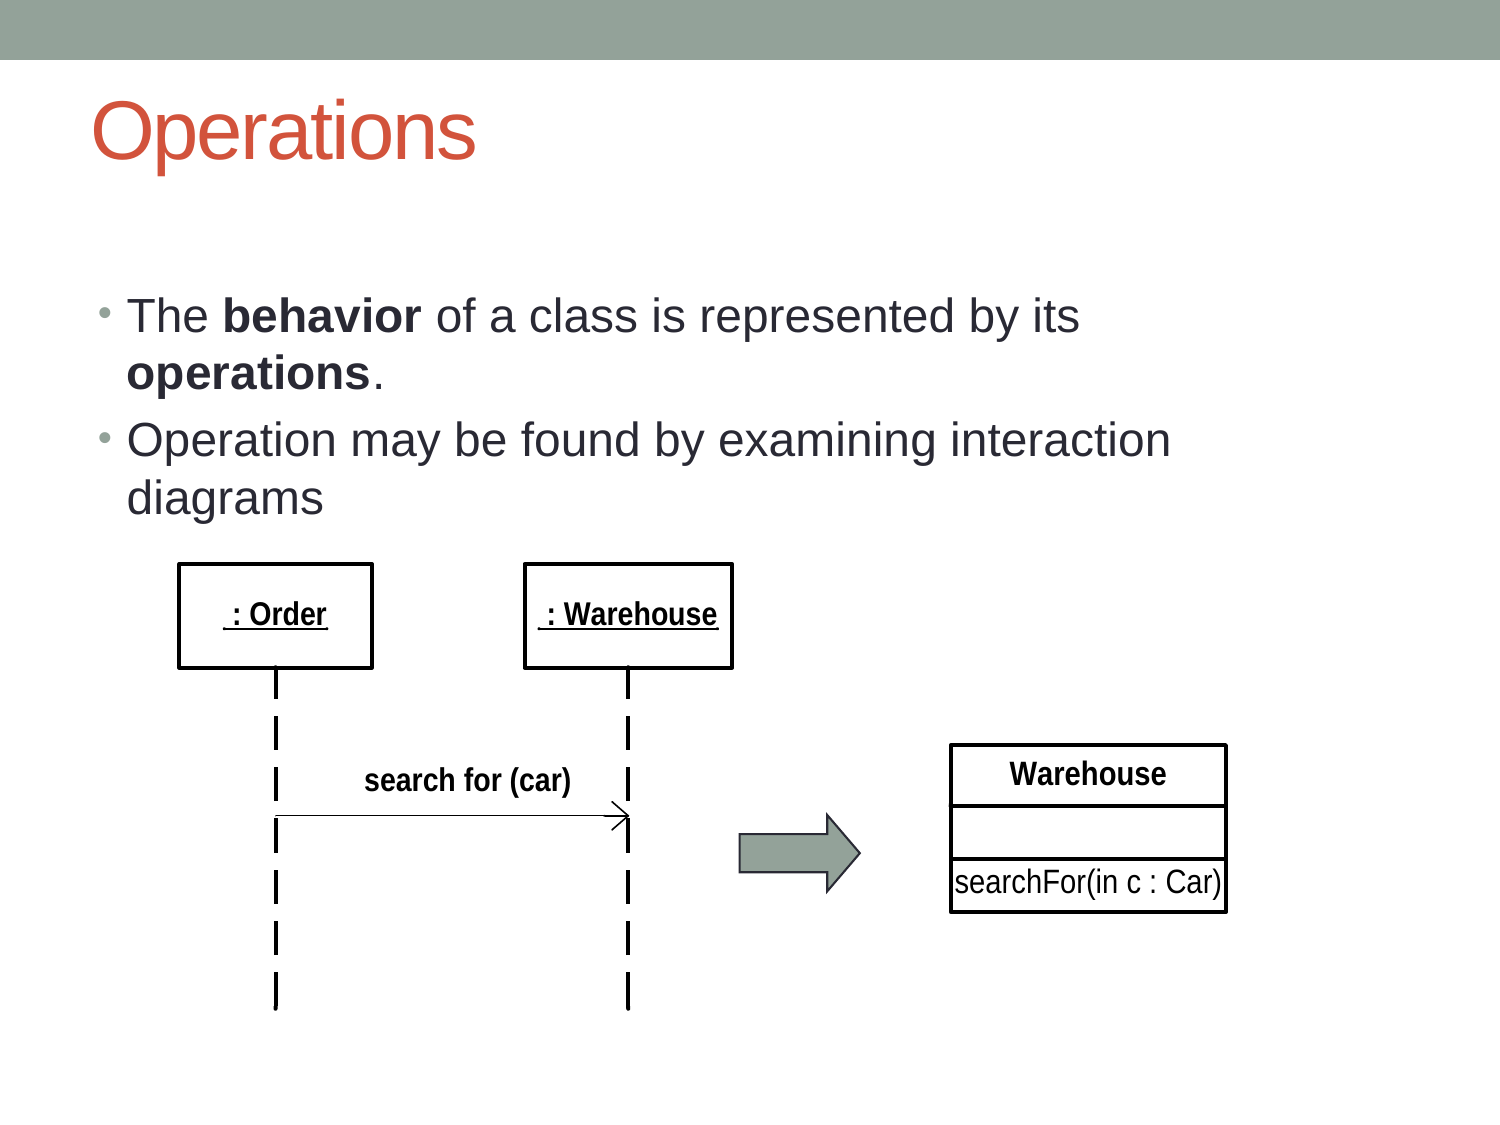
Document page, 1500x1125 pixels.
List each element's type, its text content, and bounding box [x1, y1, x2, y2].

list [945, 714, 1358, 923]
title Operations [75, 20, 1342, 233]
text_box [769, 815, 860, 892]
list The behavior of a class is represented by its operations. Operation may be found by examining interaction diagrams [82, 276, 1361, 534]
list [143, 462, 761, 1088]
